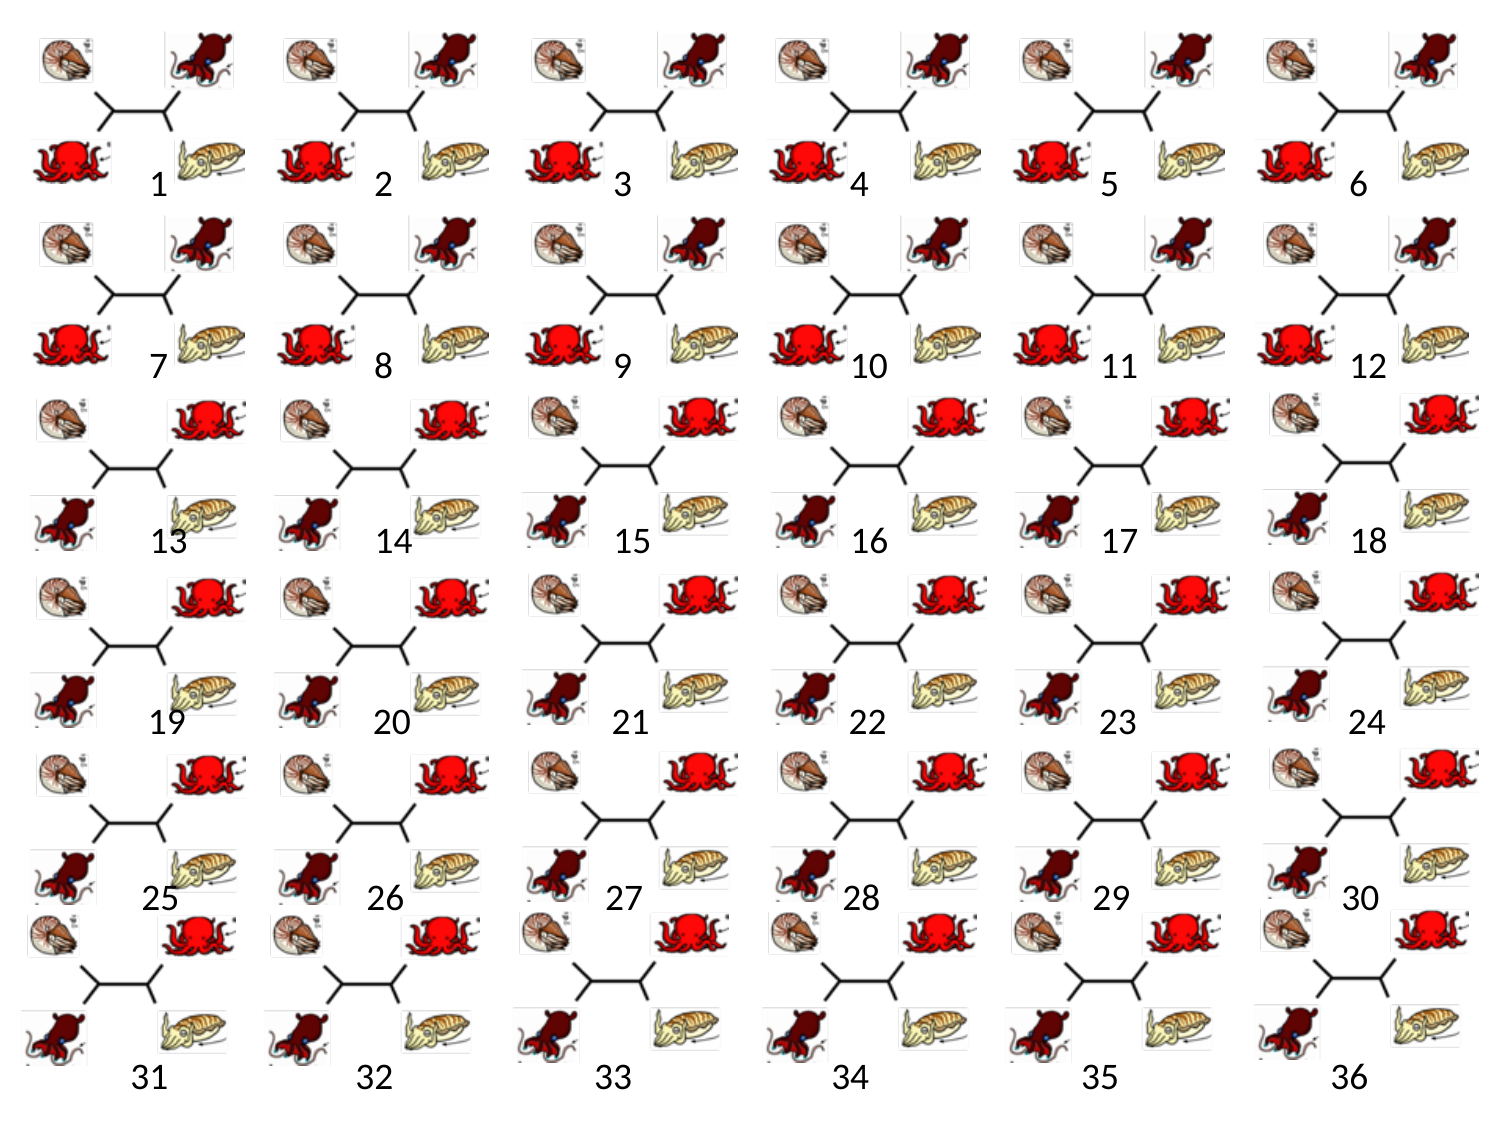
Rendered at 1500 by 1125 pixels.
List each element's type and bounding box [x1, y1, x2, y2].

picture [770, 751, 987, 865]
picture [1253, 908, 1469, 1060]
picture [521, 395, 738, 508]
picture [521, 31, 738, 151]
picture [512, 927, 729, 1044]
picture [1014, 751, 1230, 865]
picture [521, 215, 738, 333]
picture [765, 31, 981, 151]
picture [770, 573, 987, 689]
picture [20, 914, 236, 1066]
picture [1253, 31, 1469, 184]
picture [273, 576, 489, 689]
picture [29, 31, 245, 184]
picture [765, 215, 981, 333]
text_box [134, 151, 1376, 213]
picture [273, 31, 489, 151]
picture [29, 576, 246, 728]
picture [1009, 215, 1225, 333]
picture [29, 215, 245, 367]
picture [761, 927, 977, 1044]
picture [1004, 927, 1221, 1044]
picture [273, 398, 489, 508]
text_box [126, 865, 1396, 927]
picture [263, 927, 480, 1044]
picture [273, 215, 489, 333]
picture [1253, 215, 1469, 367]
picture [29, 398, 246, 551]
picture [29, 753, 246, 905]
picture [770, 395, 987, 508]
picture [273, 753, 489, 865]
text_box [134, 508, 1404, 569]
picture [1262, 747, 1479, 899]
text_box [134, 333, 1404, 394]
picture [1014, 573, 1230, 689]
picture [1014, 395, 1230, 508]
picture [1262, 392, 1479, 545]
picture [521, 751, 738, 865]
picture [1262, 570, 1479, 722]
picture [521, 573, 738, 689]
text_box [133, 689, 1402, 751]
text_box [115, 1044, 1385, 1106]
picture [1009, 31, 1225, 151]
